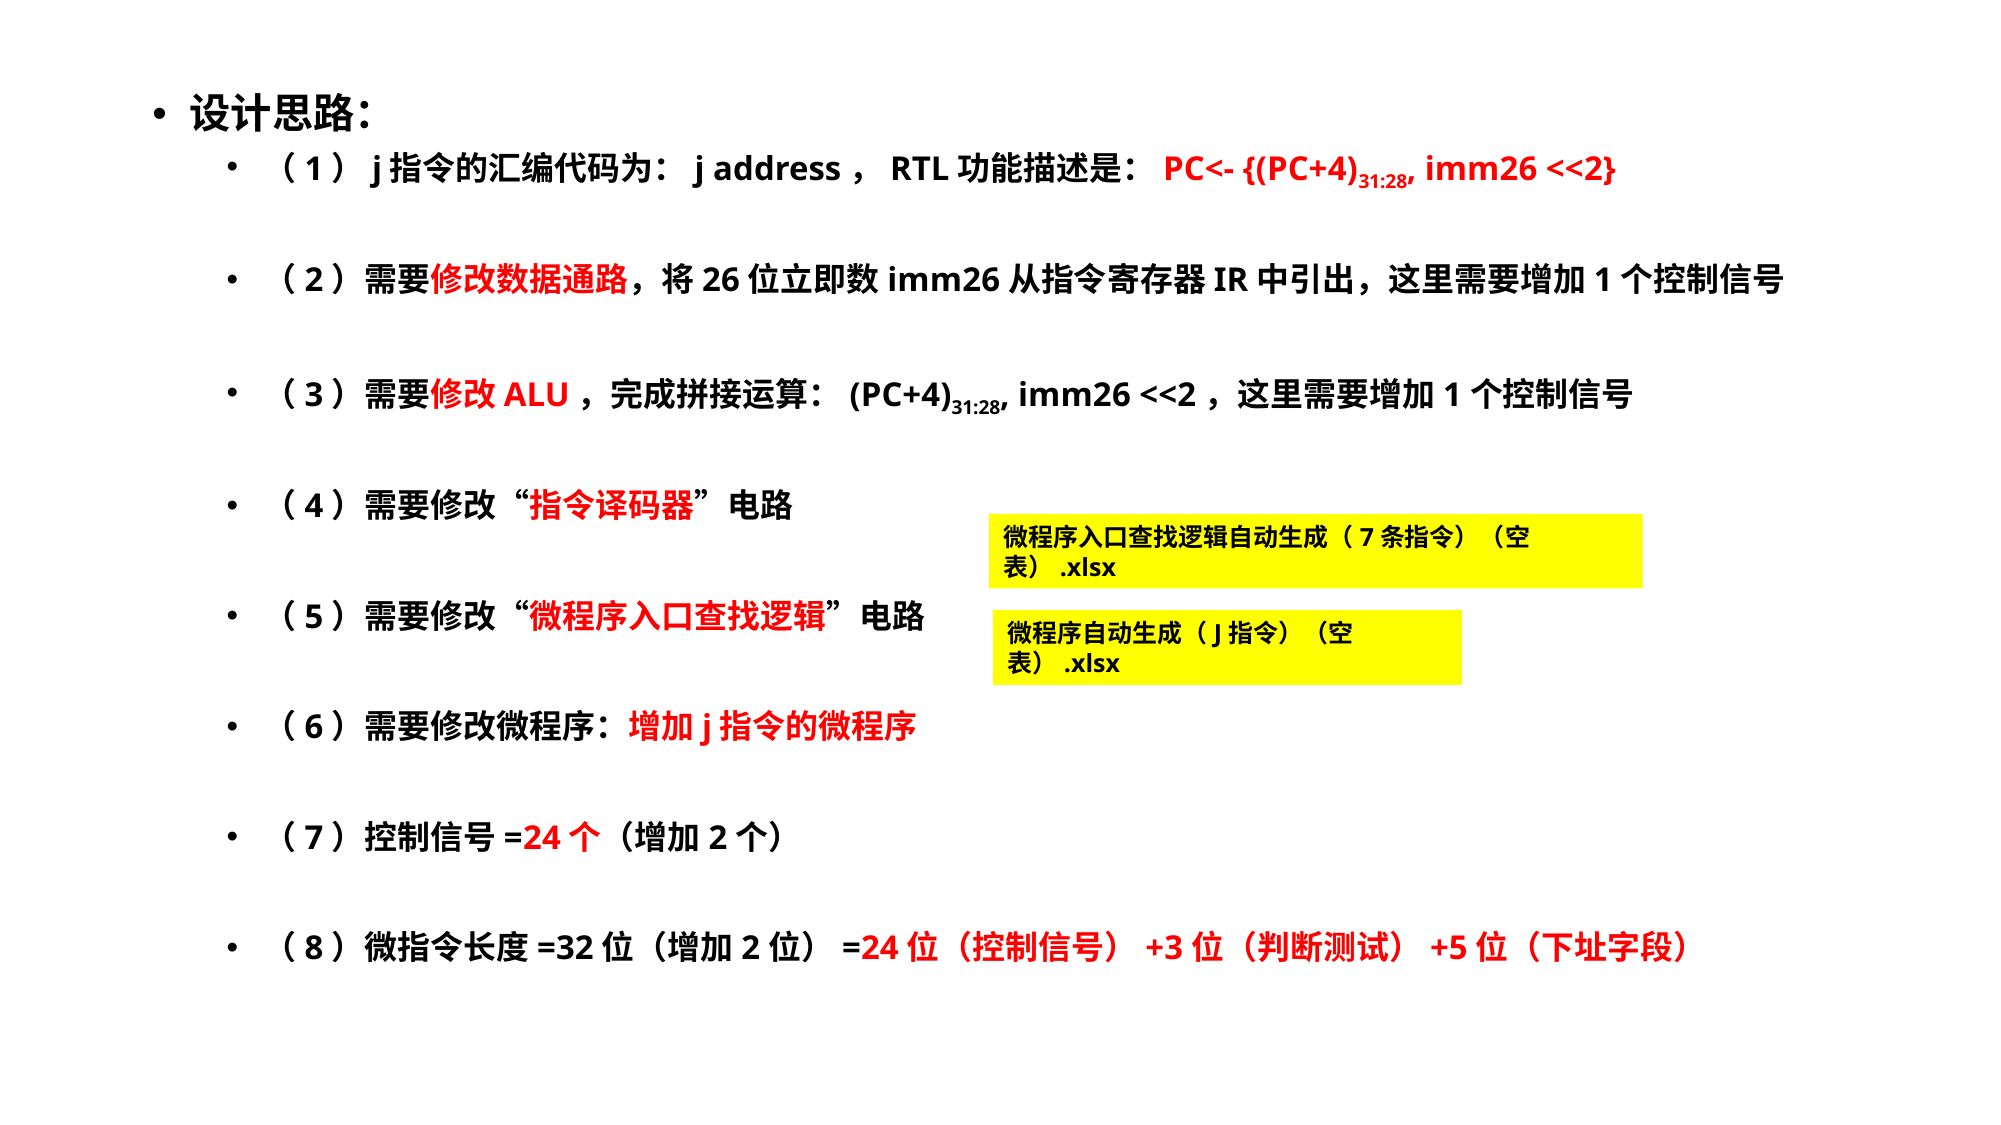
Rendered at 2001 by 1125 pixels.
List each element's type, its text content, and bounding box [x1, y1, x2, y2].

list 设计思路： （1）j指令的汇编代码为：j address，RTL功能描述是：PC<- {(PC+4)31:28, imm26 <<2} （2）需要修改数据通路，将26位立即数imm26从指令寄存器IR中引出，这里需要增加1个控制信号 （3）需要修改ALU，完成拼接运算：(PC+4)31:28, imm26 <<2，这里需要增加1个控制信号 （4）需要修改“指令译码器”电路 （5）需要修改“微程序入口查找逻辑”电路 （6）需要修改微程序：增加j指令的微程序 （7）控制信号=24个（增加2个） （8）微指令长度=32位（增加2位）=24位（控制信号）+3位（判断测试）+5位（下址字段） [137, 85, 1863, 983]
text_box 微程序自动生成（J指令）（空表）.xlsx [993, 610, 1462, 685]
text_box 微程序入口查找逻辑自动生成（7条指令）（空表）.xlsx [989, 513, 1643, 589]
